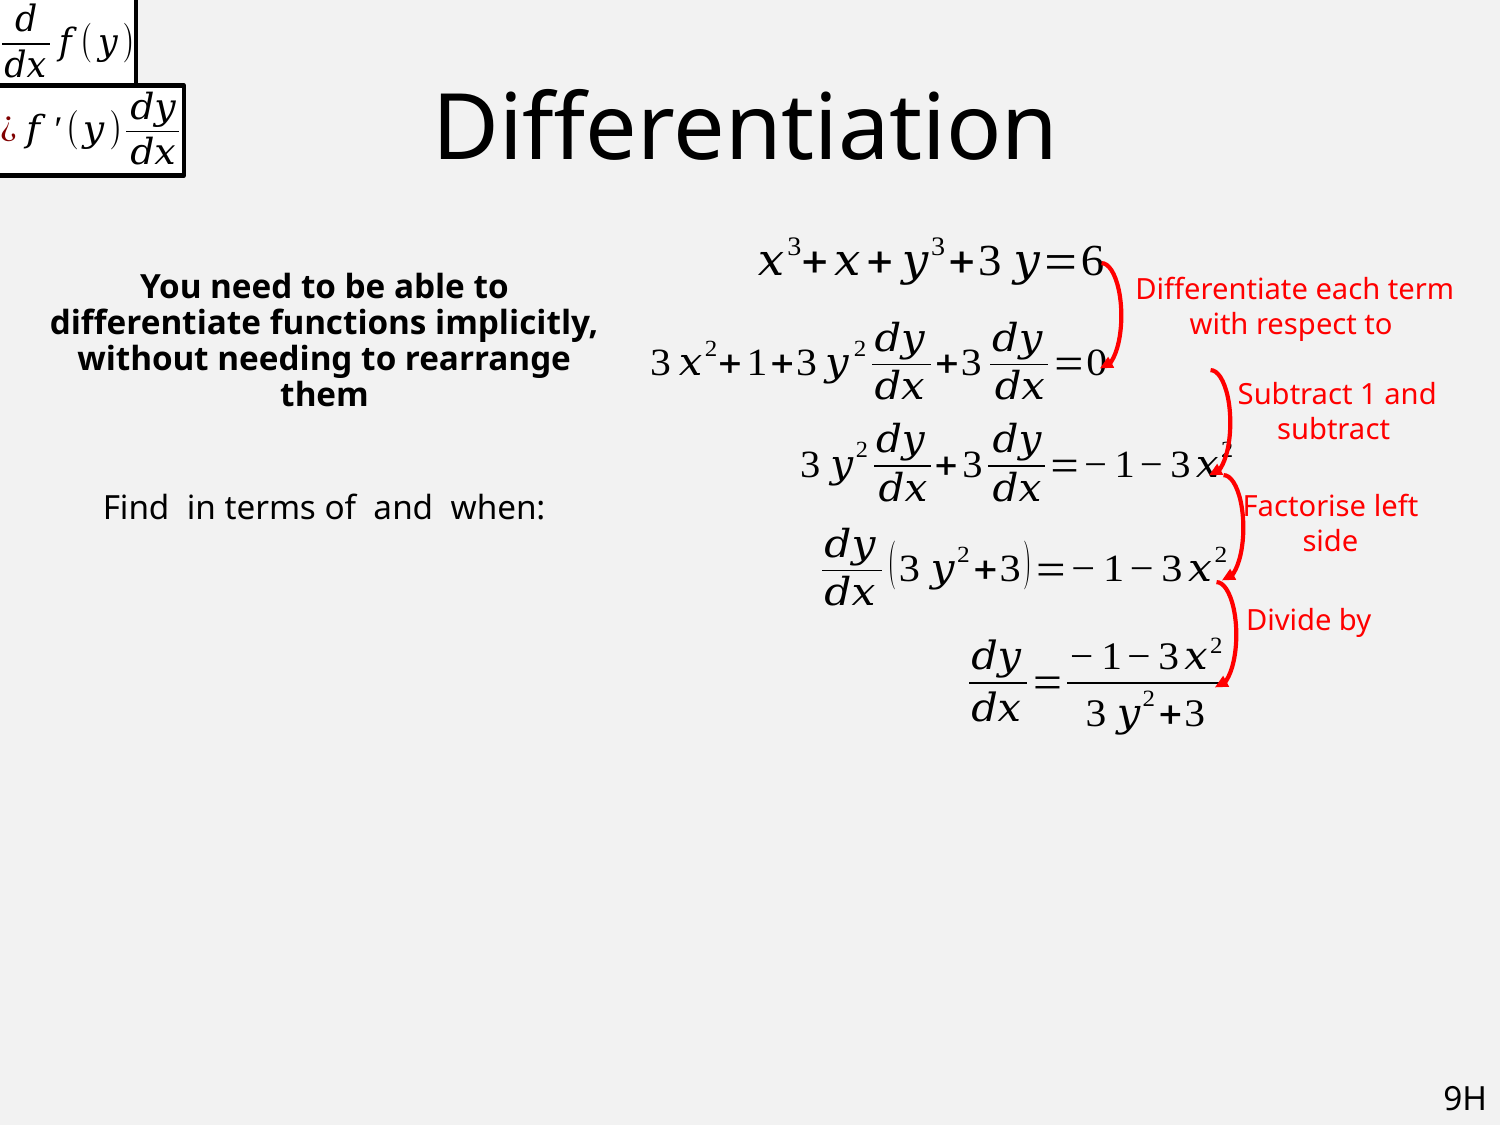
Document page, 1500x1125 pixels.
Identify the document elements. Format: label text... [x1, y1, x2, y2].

text_box [1100, 262, 1122, 369]
text_box Factorise left side [1220, 479, 1440, 565]
text_box [1222, 565, 1239, 581]
text_box [1223, 474, 1232, 479]
title Differentiation [98, 21, 1393, 239]
text_box [1215, 581, 1237, 688]
text_box [1209, 369, 1231, 476]
text_box 9H [1428, 1069, 1500, 1125]
